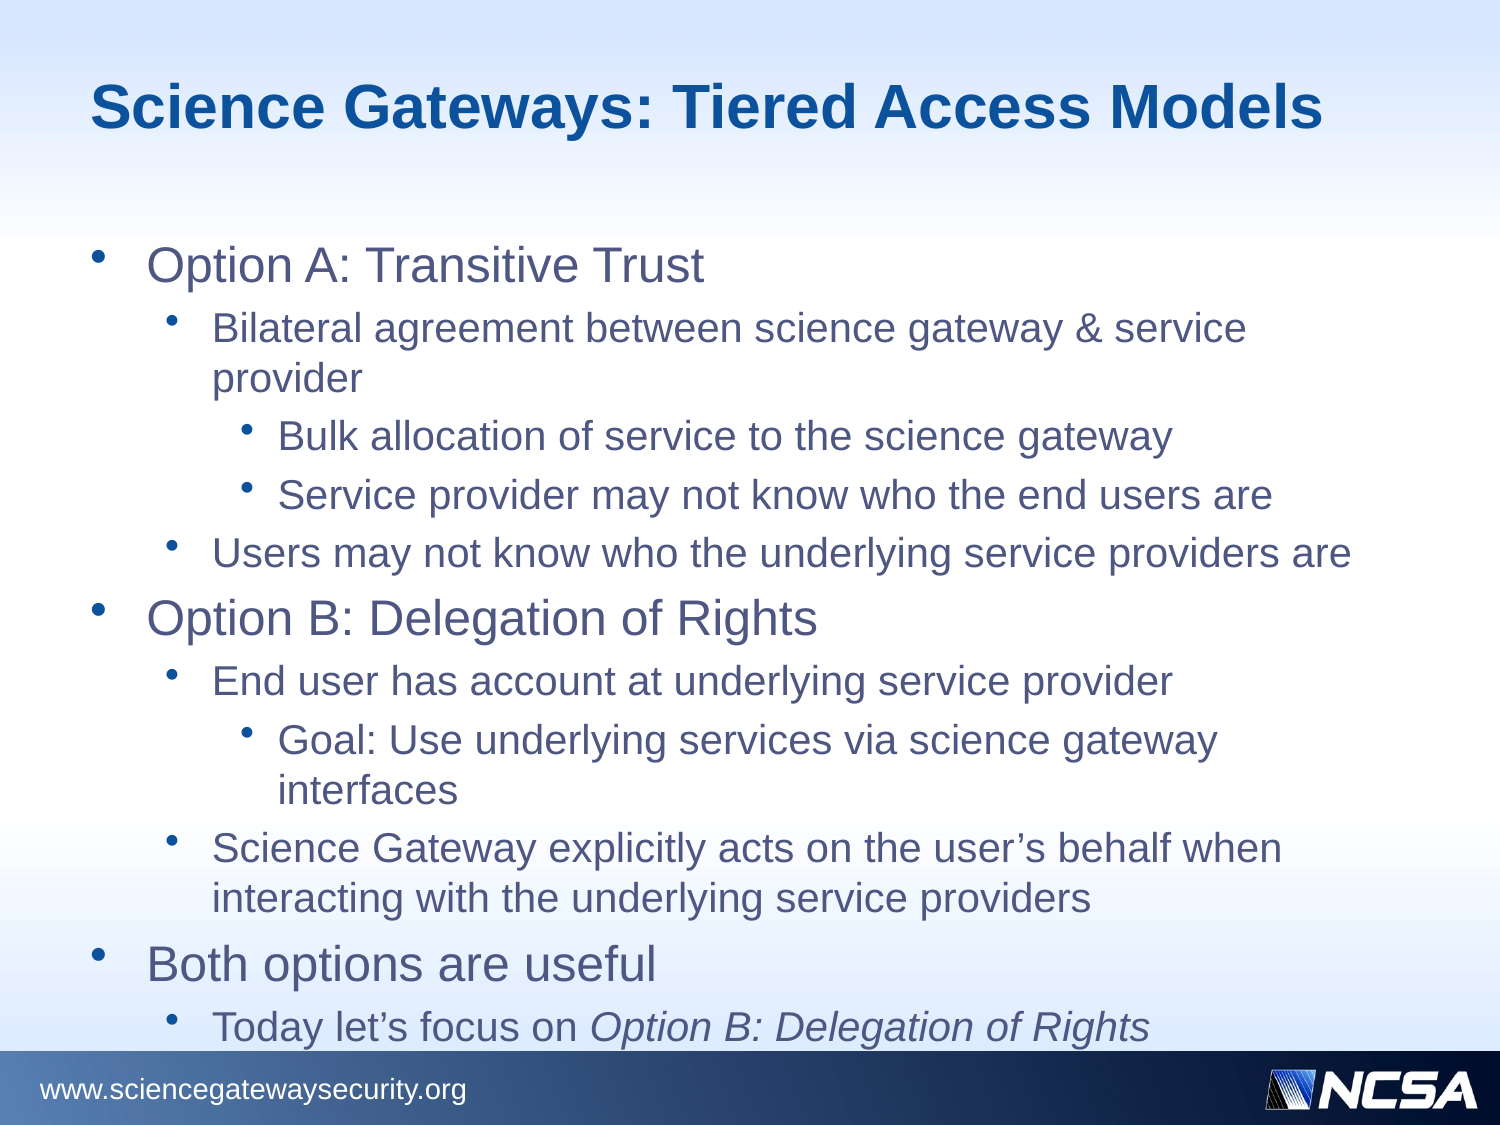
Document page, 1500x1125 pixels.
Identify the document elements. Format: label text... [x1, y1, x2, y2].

footer www.sciencegatewaysecurity.org [24, 1062, 913, 1103]
picture [0, 0, 1500, 272]
title Science Gateways: Tiered Access Models [74, 44, 1426, 163]
list Option A: Transitive Trust Bilateral agreement between science gateway & service provider Bulk allocation of service to the science gateway Service provider may not know who the end users are Users may not know who the underlying service providers are Option B: Delegation of Rights End user has account at underlying service provider Goal: Use underlying services via science gateway interfaces Science Gateway explicitly acts on the user’s behalf when interacting with the underlying service providers Both options are useful Today let’s focus on Option B: Delegation of Rights [74, 224, 1426, 1001]
picture [0, 787, 1500, 1125]
